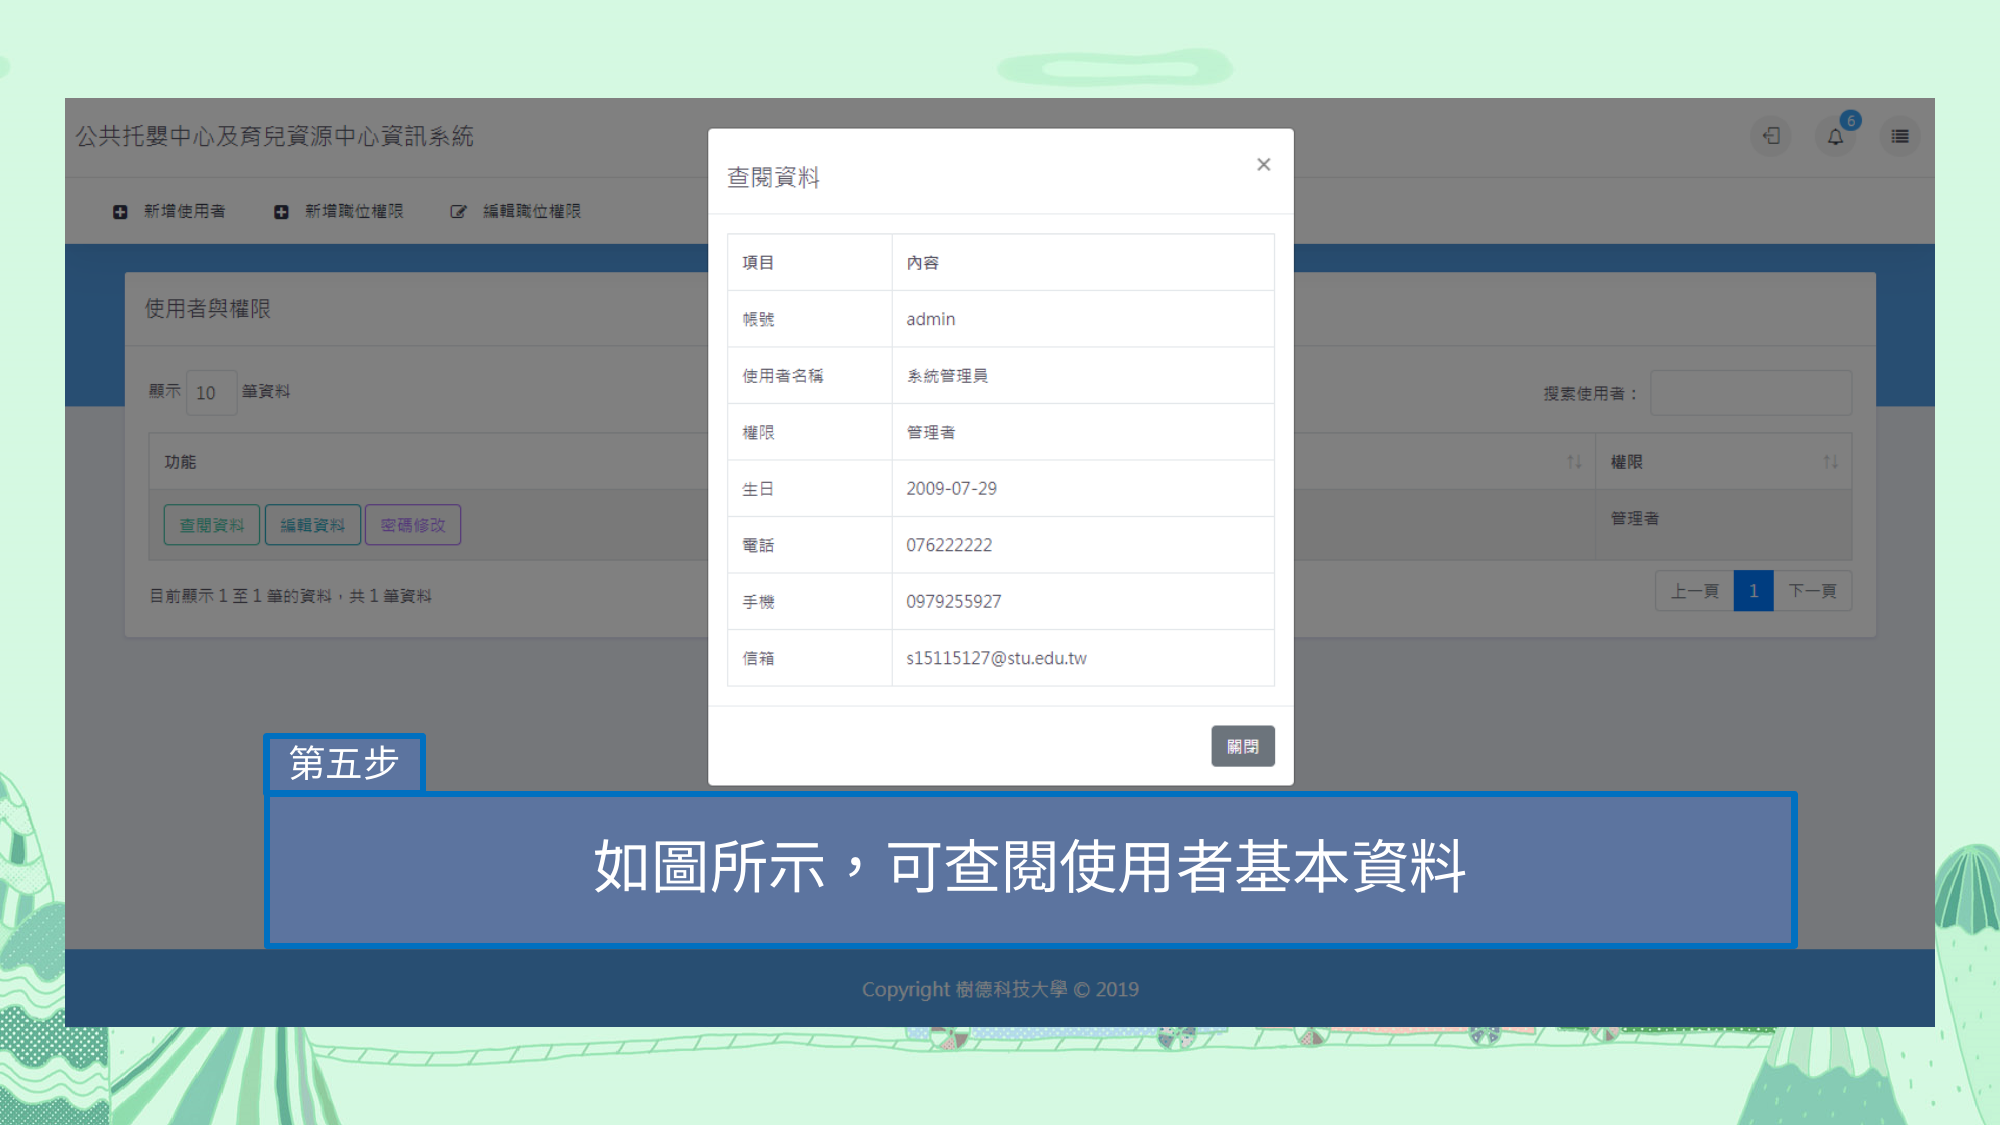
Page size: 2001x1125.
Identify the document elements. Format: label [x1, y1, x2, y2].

text_box [266, 735, 1795, 946]
picture [65, 98, 1935, 1027]
text_box [0, 0, 2000, 1125]
